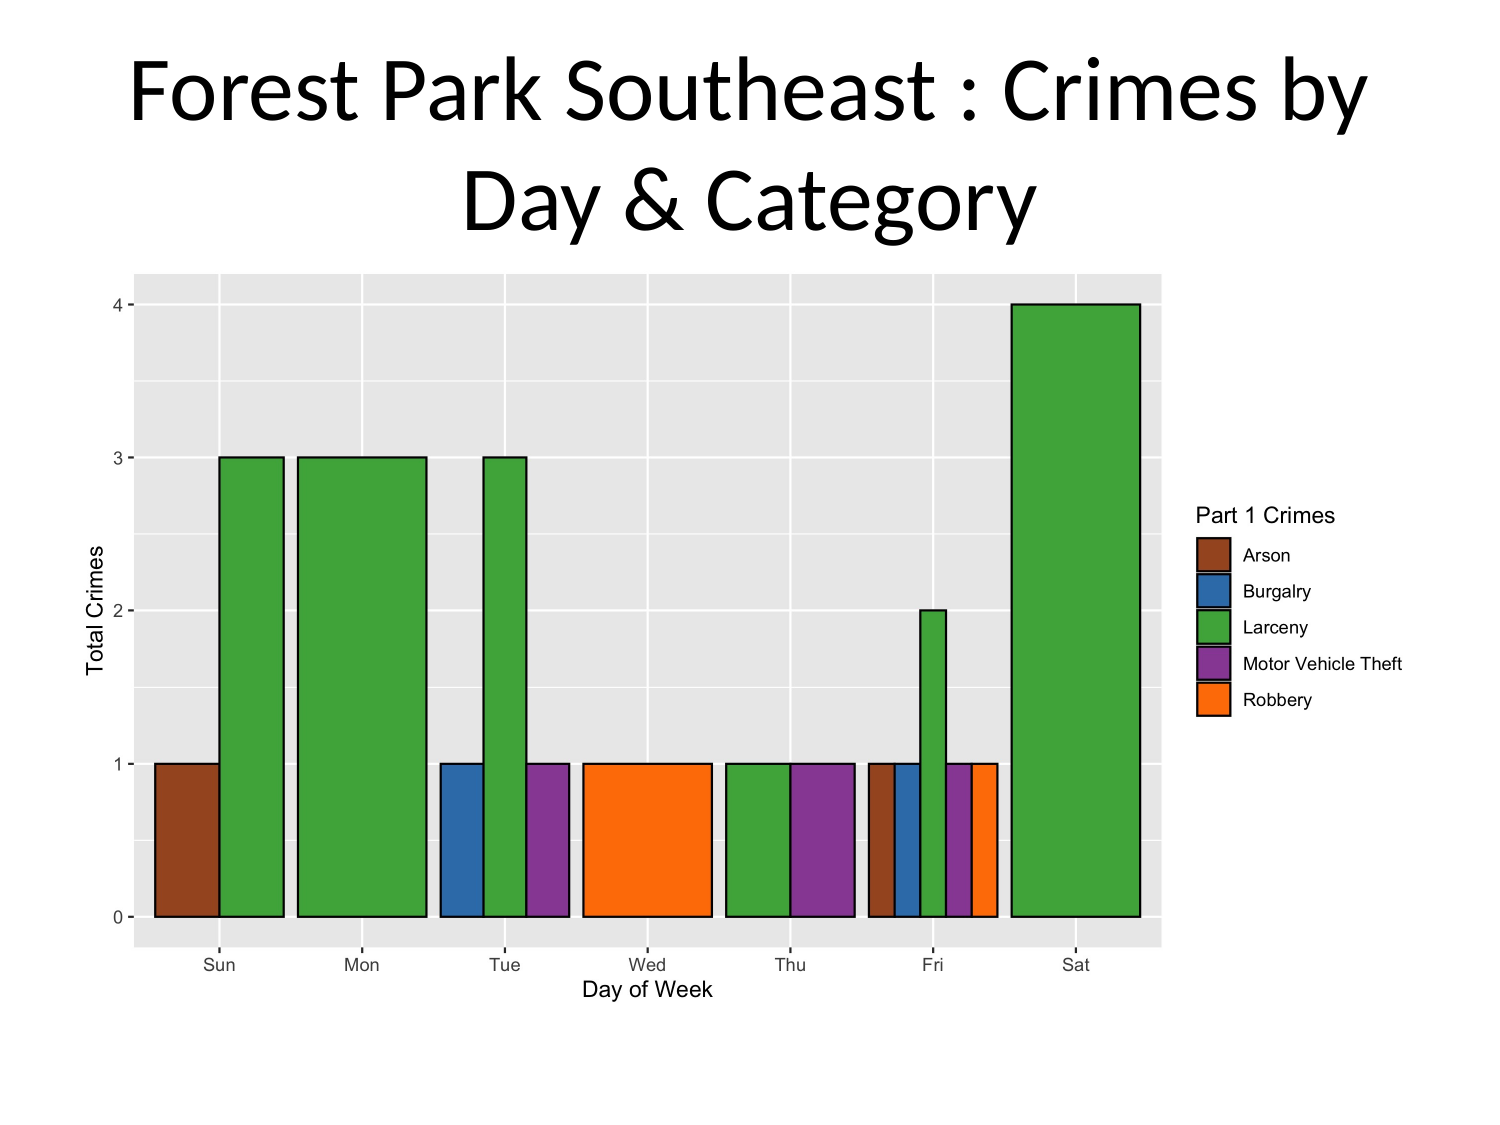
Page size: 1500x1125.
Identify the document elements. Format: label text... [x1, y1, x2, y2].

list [74, 262, 1426, 1013]
title Forest Park Southeast : Crimes by Day & Category [75, 45, 1425, 233]
